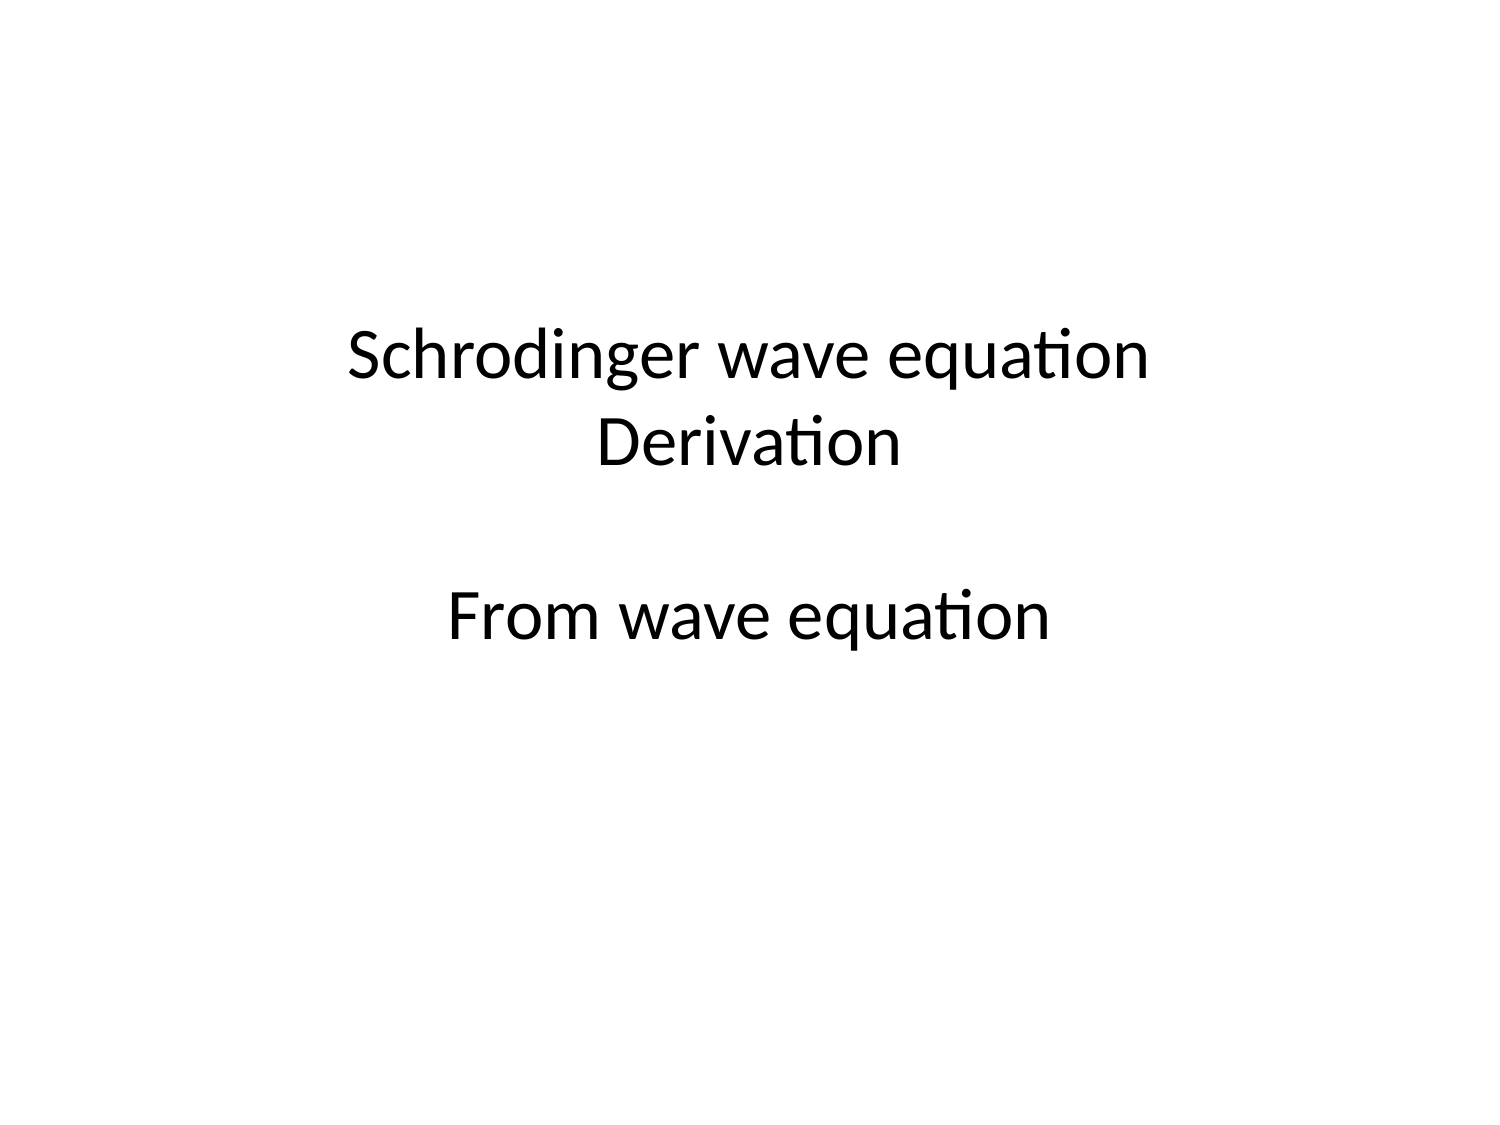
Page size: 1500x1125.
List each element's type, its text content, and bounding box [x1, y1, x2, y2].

title Schrodinger wave equation Derivation From wave equation [70, 296, 1430, 751]
